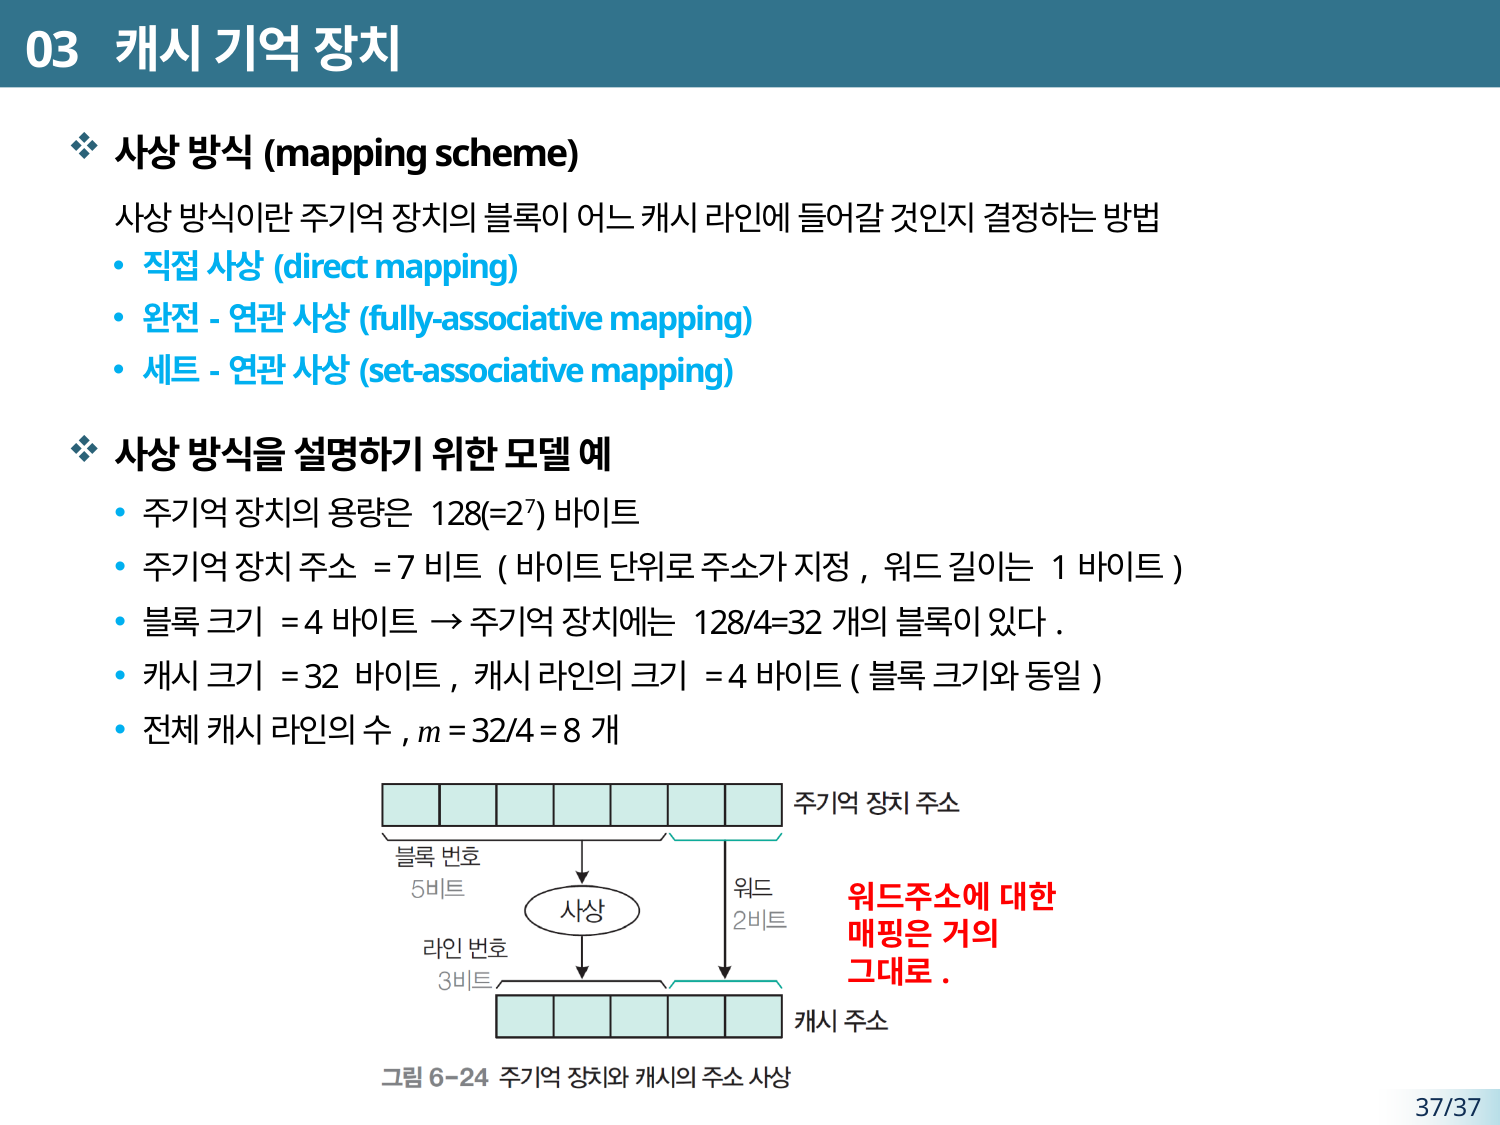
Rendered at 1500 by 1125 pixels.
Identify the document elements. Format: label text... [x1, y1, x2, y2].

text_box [729, 898, 822, 948]
picture [374, 774, 965, 1092]
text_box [384, 828, 779, 852]
list 사상 방식(mapping scheme) 사상 방식이란 주기억 장치의 블록이 어느 캐시 라인에 들어갈 것인지 결정하는 방법 직접 사상(direct mapping) 완전-연관 사상(fully-associative mapping) 세트-연관 사상(set-associative mapping) 사상 방식을 설명하기 위한 모델 예 주기억 장치의 용량은 128(=27)바이트 주기억 장치 주소 = 7비트 (바이트 단위로 주소가 지정, 워드 길이는 1바이트) 블록 크기 = 4바이트 → 주기억 장치에는 128/4=32개의 블록이 있다. 캐시 크기 = 32 바이트, 캐시 라인의 크기 = 4바이트(블록 크기와 동일) 전체 캐시 라인의 수, m = 32/4 = 8개 [10, 116, 1481, 1047]
text_box 워드주소에 대한 매핑은 거의 그대로. [968, 869, 1079, 997]
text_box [809, 772, 1096, 816]
title 03 캐시 기억 장치 [10, 8, 1288, 87]
